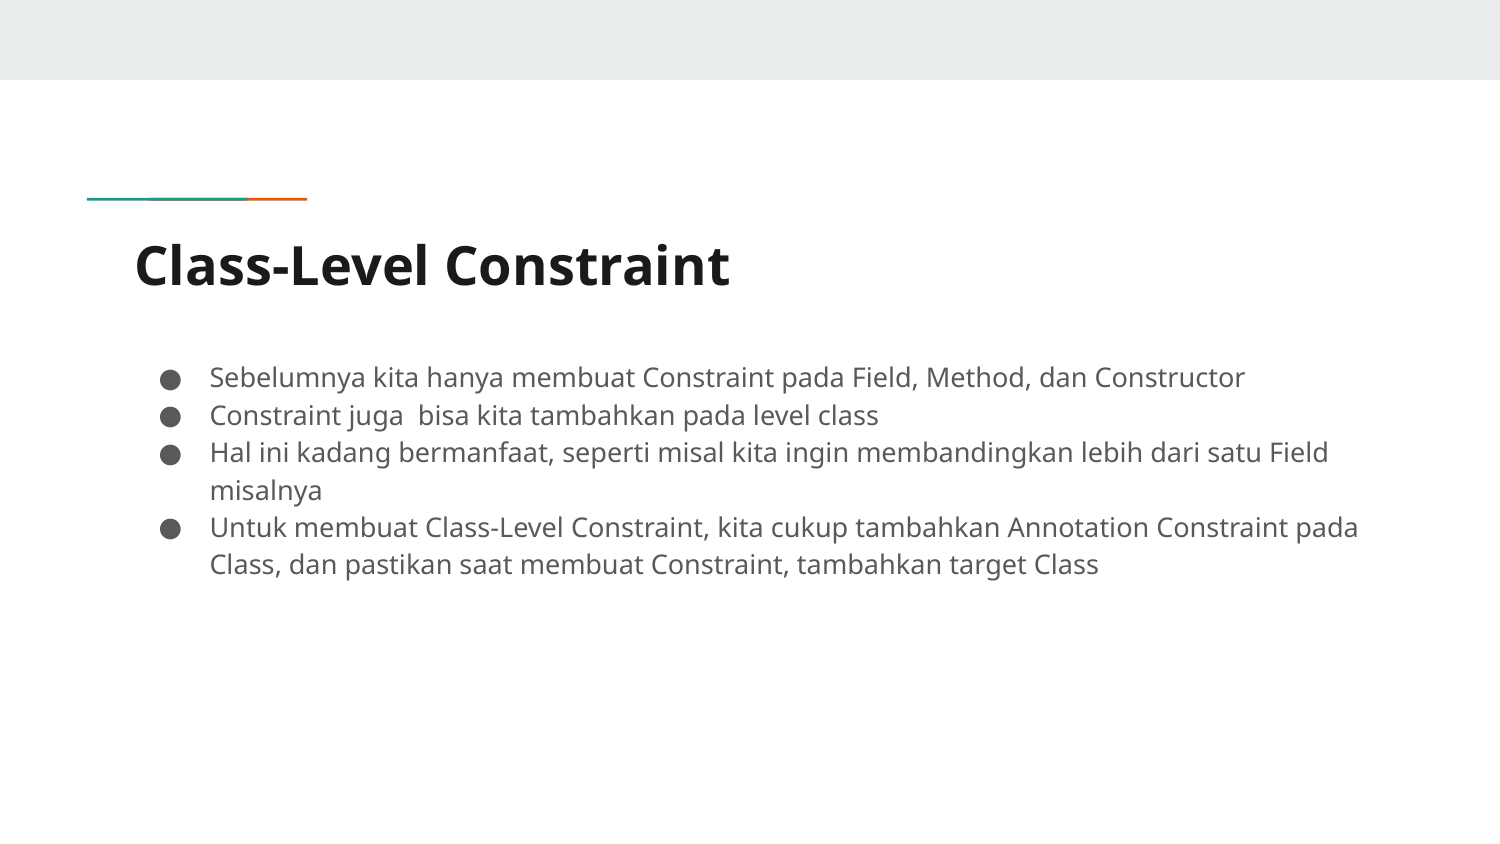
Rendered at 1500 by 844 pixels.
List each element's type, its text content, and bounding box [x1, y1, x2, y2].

list Sebelumnya kita hanya membuat Constraint pada Field, Method, dan Constructor Constraint juga bisa kita tambahkan pada level class Hal ini kadang bermanfaat, seperti misal kita ingin membandingkan lebih dari satu Field misalnya Untuk membuat Class-Level Constraint, kita cukup tambahkan Annotation Constraint pada Class, dan pastikan saat membuat Constraint, tambahkan target Class [119, 341, 1381, 712]
title Class-Level Constraint [119, 216, 1381, 305]
